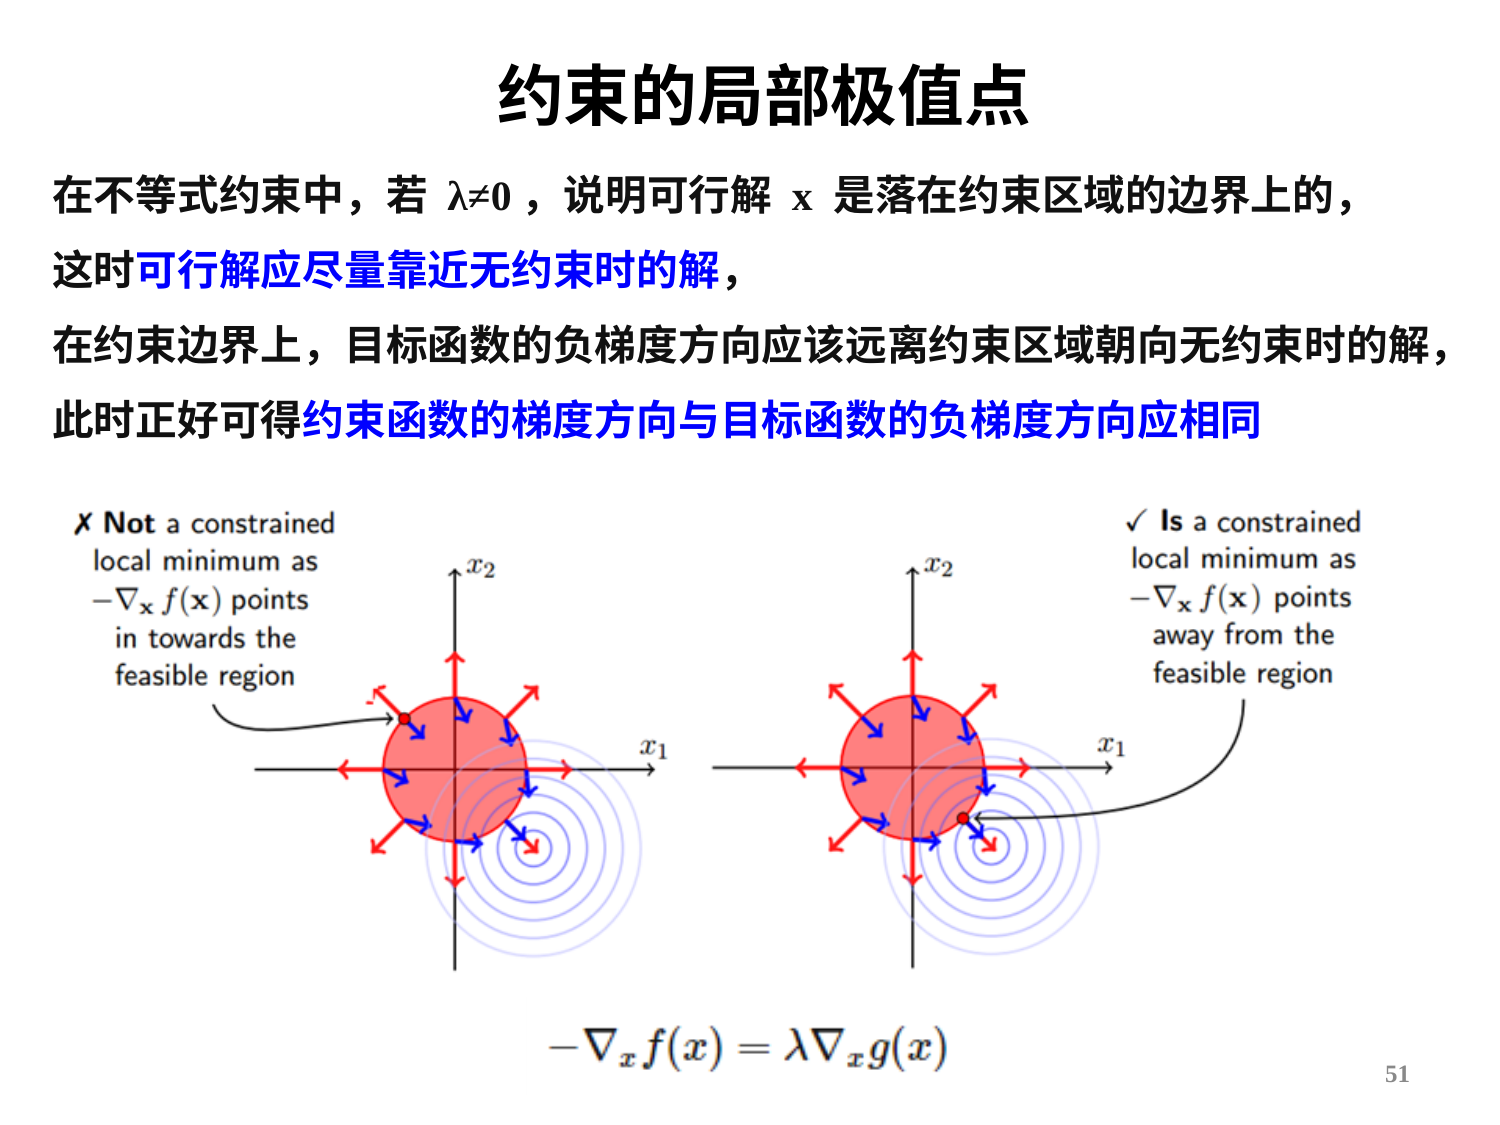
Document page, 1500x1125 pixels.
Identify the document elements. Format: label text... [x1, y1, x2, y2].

picture [39, 484, 1423, 985]
text_box 在不等式约束中，若 λ≠0，说明可行解 x 是落在约束区域的边界上的， 这时可行解应尽量靠近无约束时的解， 在约束边界上，目标函数的负梯度方向应该远离约束区域朝向无约束时的解， 此时正好可得约束函数的梯度方向与目标函数的负梯度方向应相同 [37, 160, 1487, 451]
slide_number 51 [1074, 1042, 1425, 1103]
picture [525, 997, 975, 1095]
title 约束的局部极值点 [89, 0, 1440, 160]
